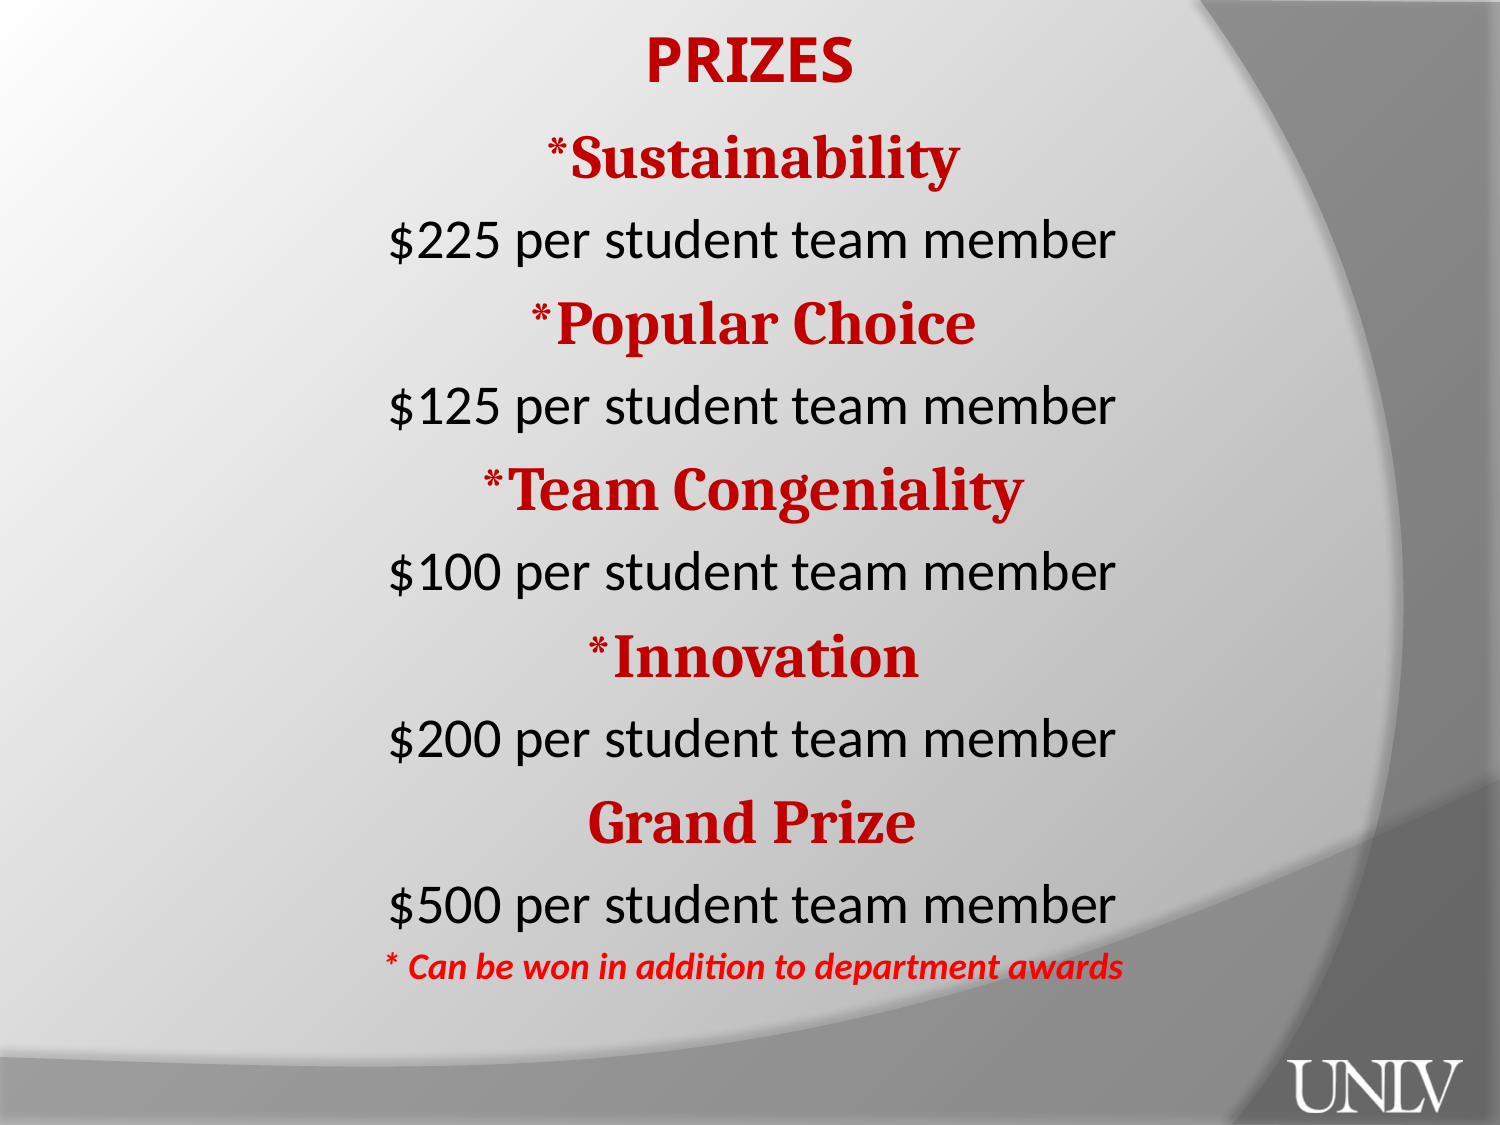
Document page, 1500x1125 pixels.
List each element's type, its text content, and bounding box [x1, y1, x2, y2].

list *Sustainability $225 per student team member *Popular Choice $125 per student team member *Team Congeniality $100 per student team member *Innovation $200 per student team member Grand Prize $500 per student team member * Can be won in addition to department awards [149, 108, 1351, 897]
picture [1287, 1060, 1463, 1113]
text_box PRIZES [0, 12, 1500, 103]
